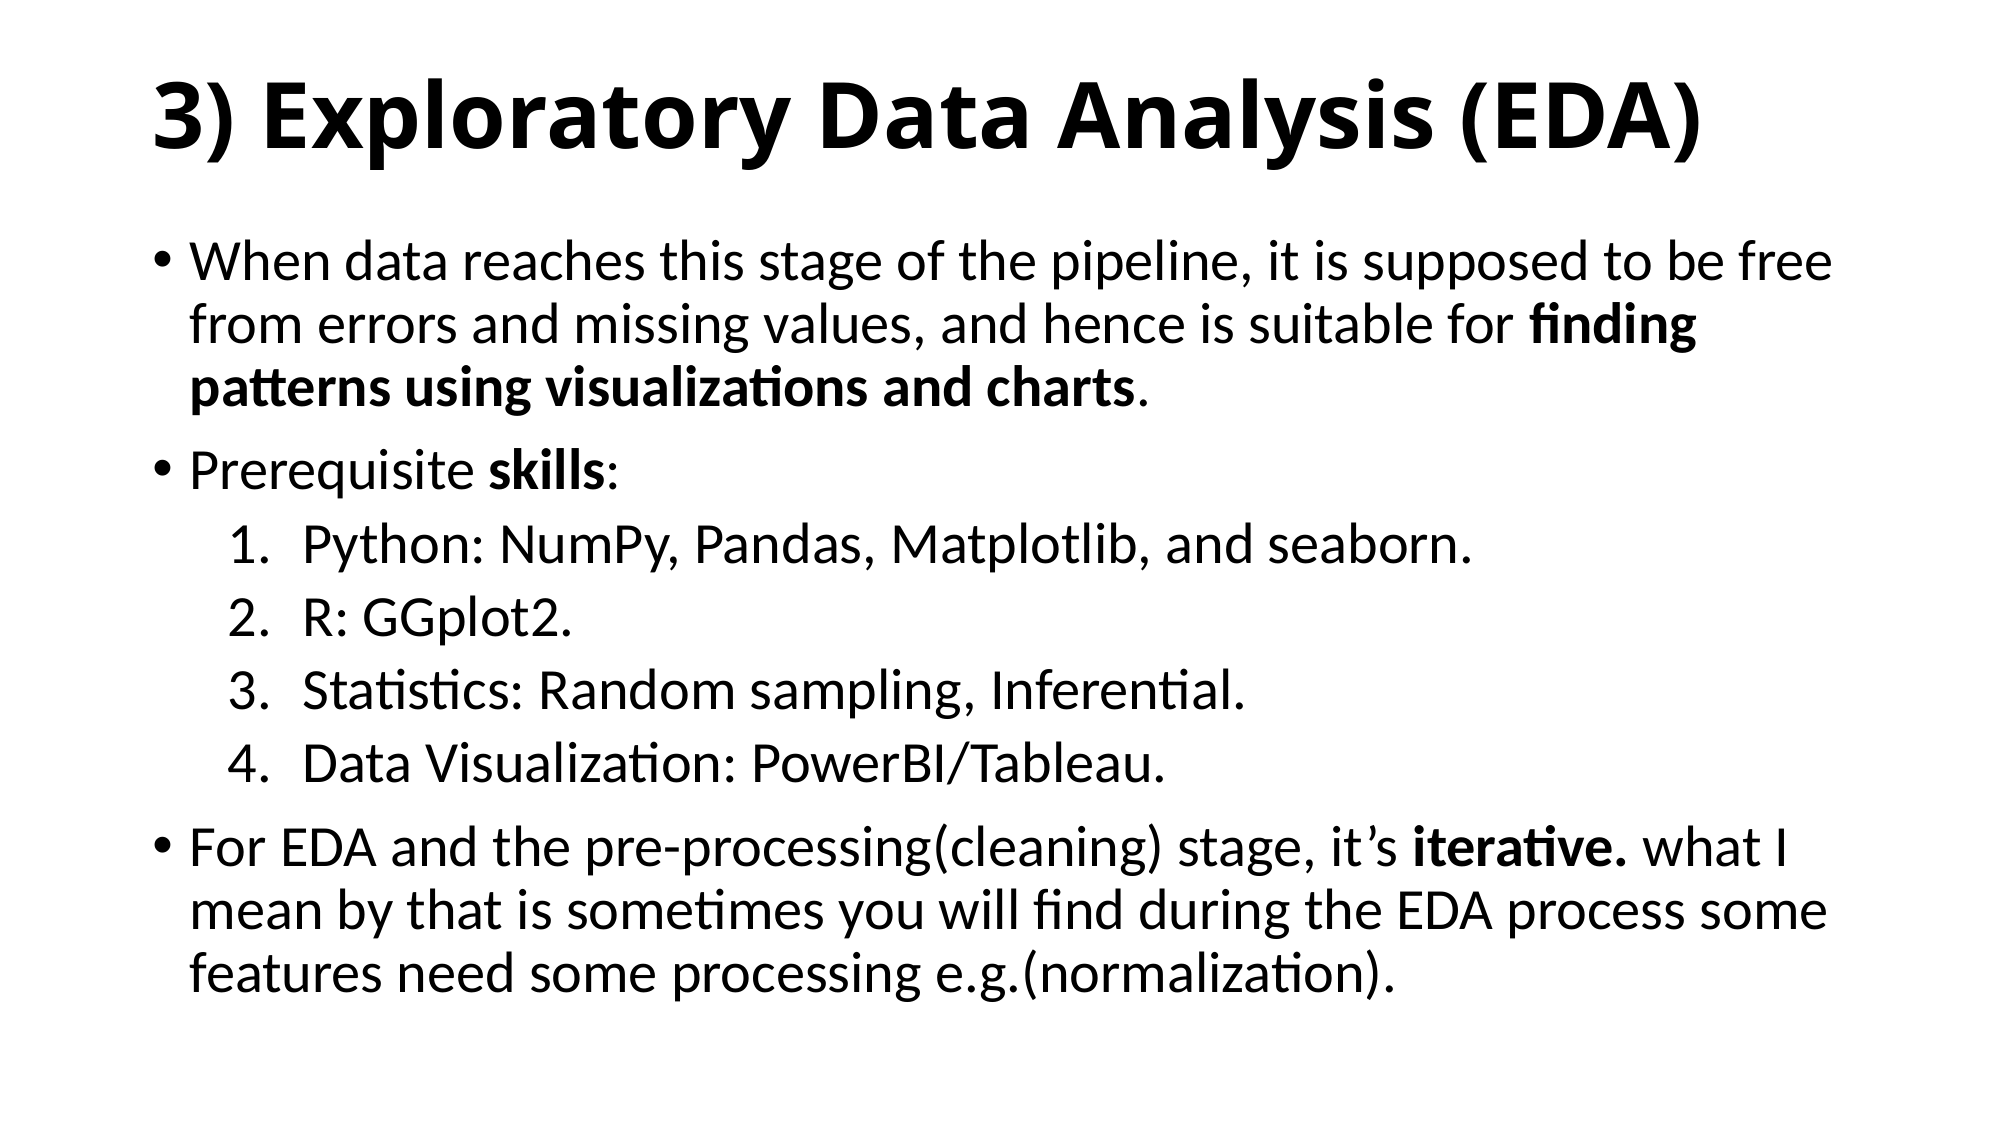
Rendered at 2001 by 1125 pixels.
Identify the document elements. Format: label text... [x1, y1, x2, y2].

title 3) Exploratory Data Analysis (EDA) [137, 59, 1863, 178]
list When data reaches this stage of the pipeline, it is supposed to be free from errors and missing values, and hence is suitable for finding patterns using visualizations and charts. Prerequisite skills: Python: NumPy, Pandas, Matplotlib, and seaborn. R: GGplot2. Statistics: Random sampling, Inferential. Data Visualization: PowerBI/Tableau. For EDA and the pre-processing(cleaning) stage, it’s iterative. what I mean by that is sometimes you will find during the EDA process some features need some processing e.g.(normalization). [137, 222, 1863, 1066]
